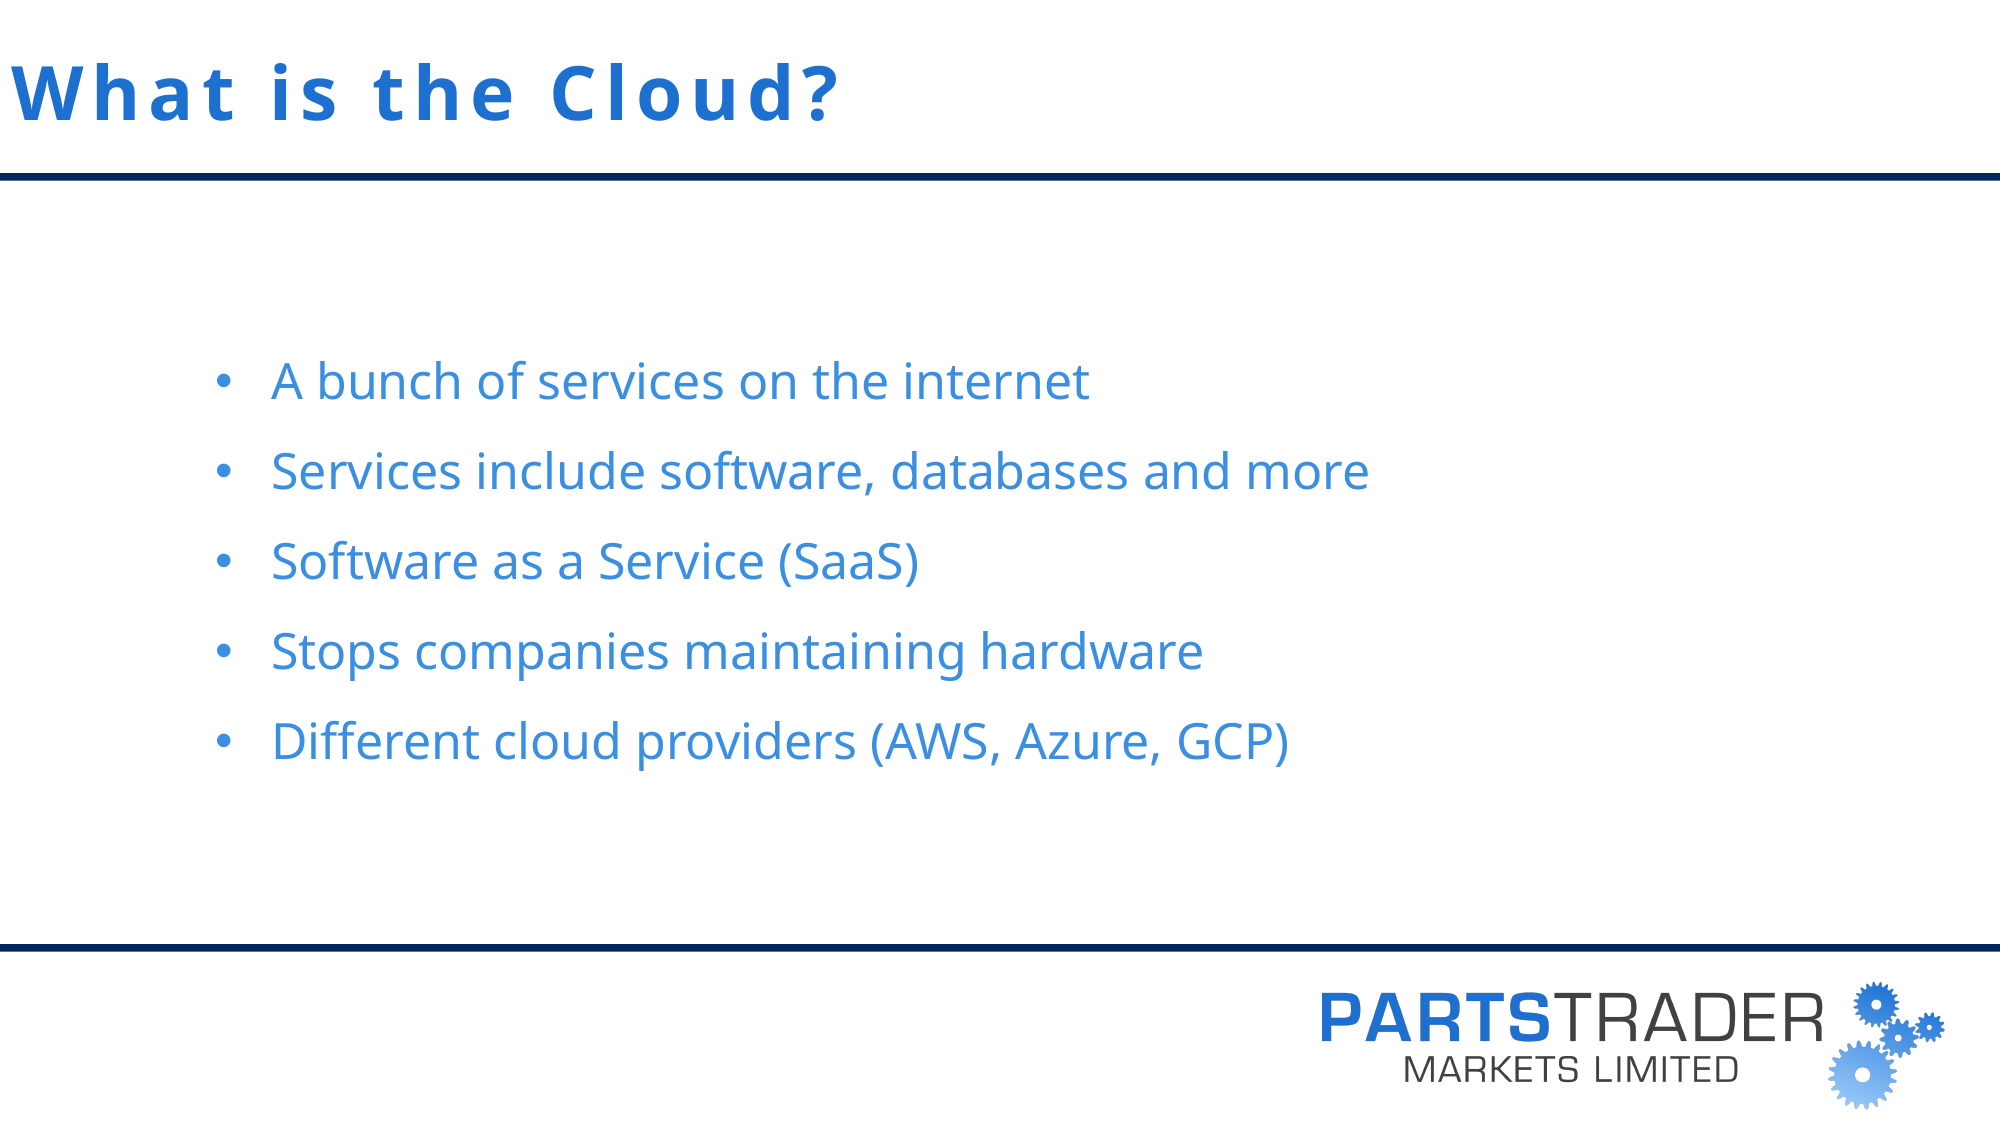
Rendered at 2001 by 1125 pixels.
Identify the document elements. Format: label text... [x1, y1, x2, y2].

picture [1322, 981, 1945, 1110]
text_box [0, 172, 2000, 182]
text_box [0, 943, 2000, 953]
text_box What is the Cloud? [0, 37, 855, 143]
text_box A bunch of services on the internet Services include software, databases and more Software as a Service (SaaS) Stops companies maintaining hardware Different cloud providers (AWS, Azure, GCP) [199, 312, 1387, 778]
